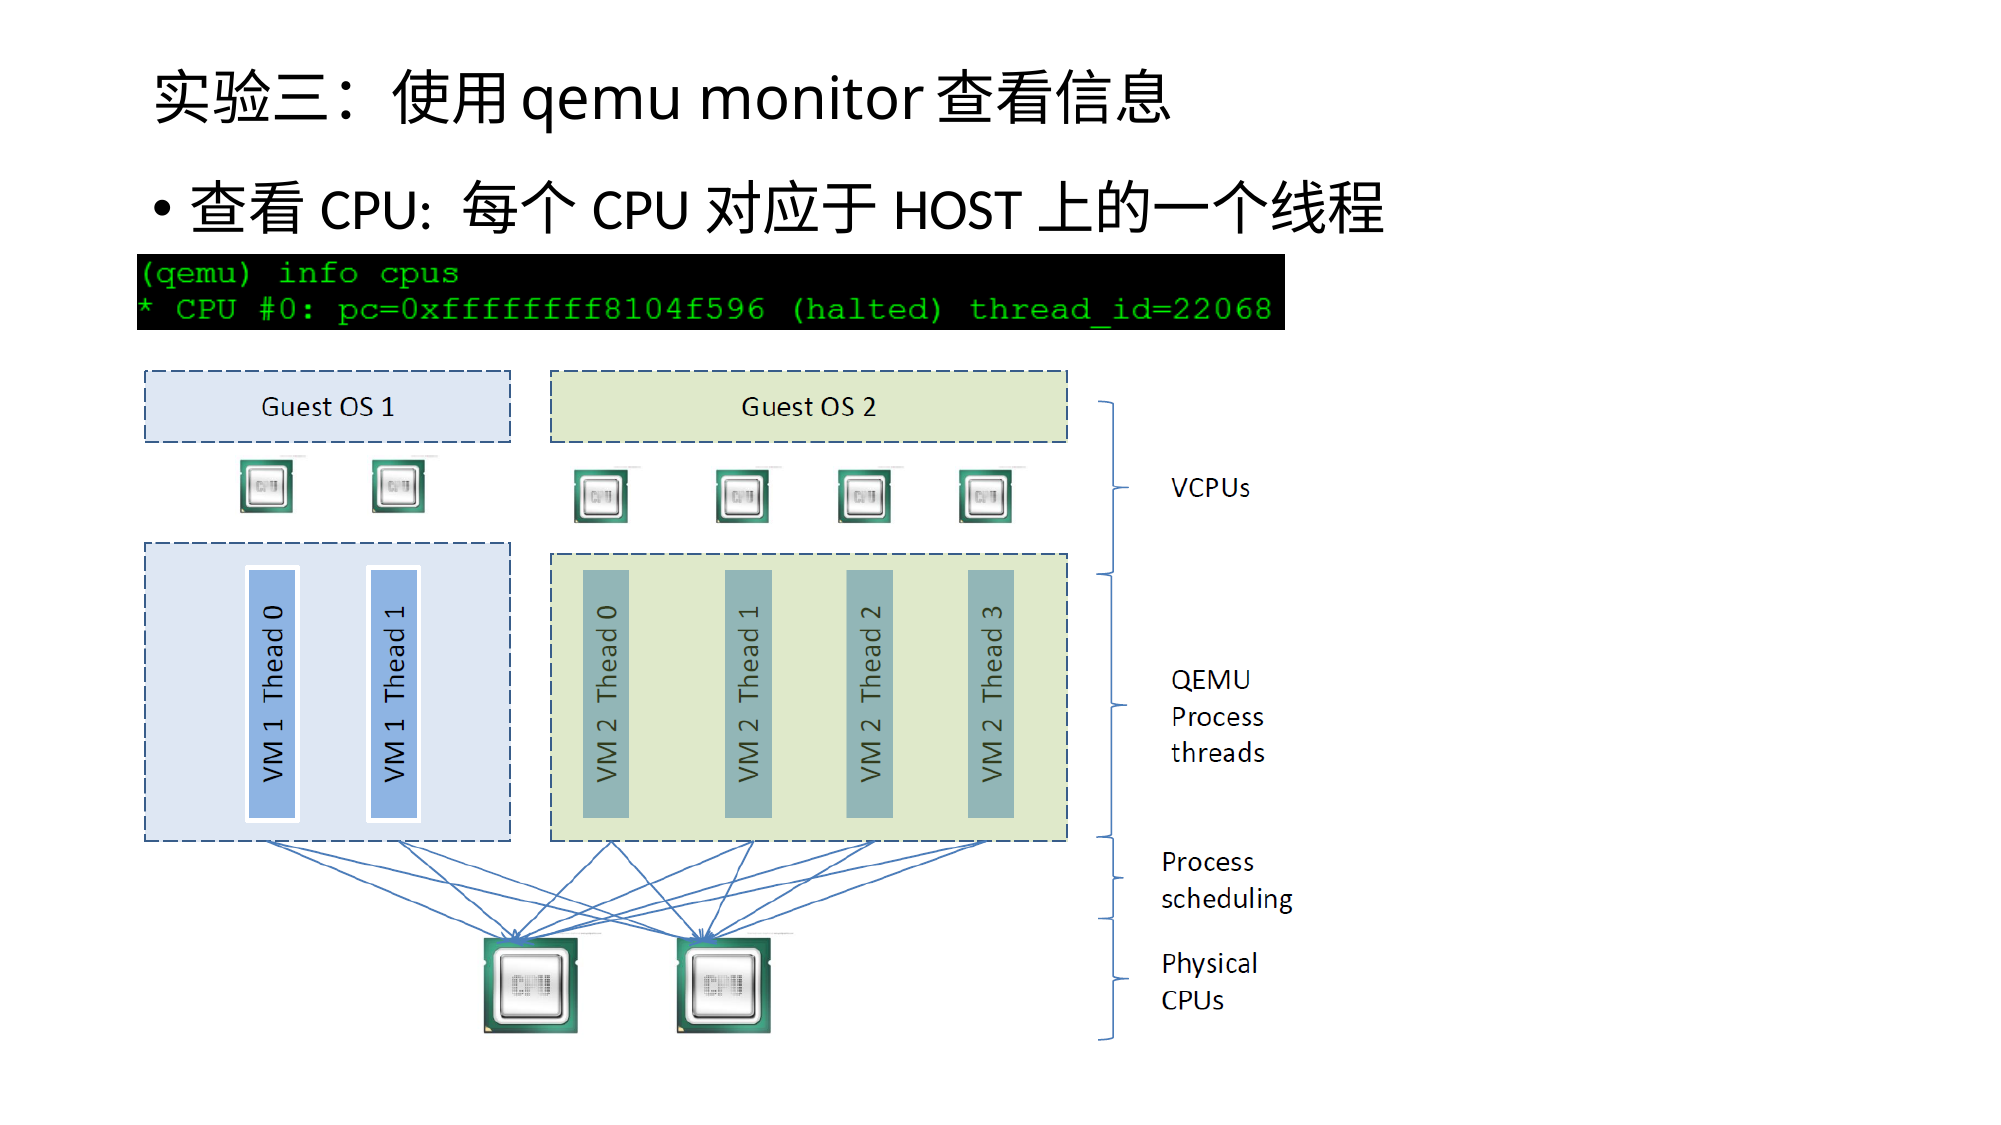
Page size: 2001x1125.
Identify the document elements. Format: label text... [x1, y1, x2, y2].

picture [137, 360, 1301, 1045]
title 实验三：使用qemu monitor查看信息 [137, 59, 1863, 140]
list 查看CPU: 每个CPU对应于HOST上的一个线程 [137, 171, 1863, 1014]
picture [137, 254, 1285, 330]
